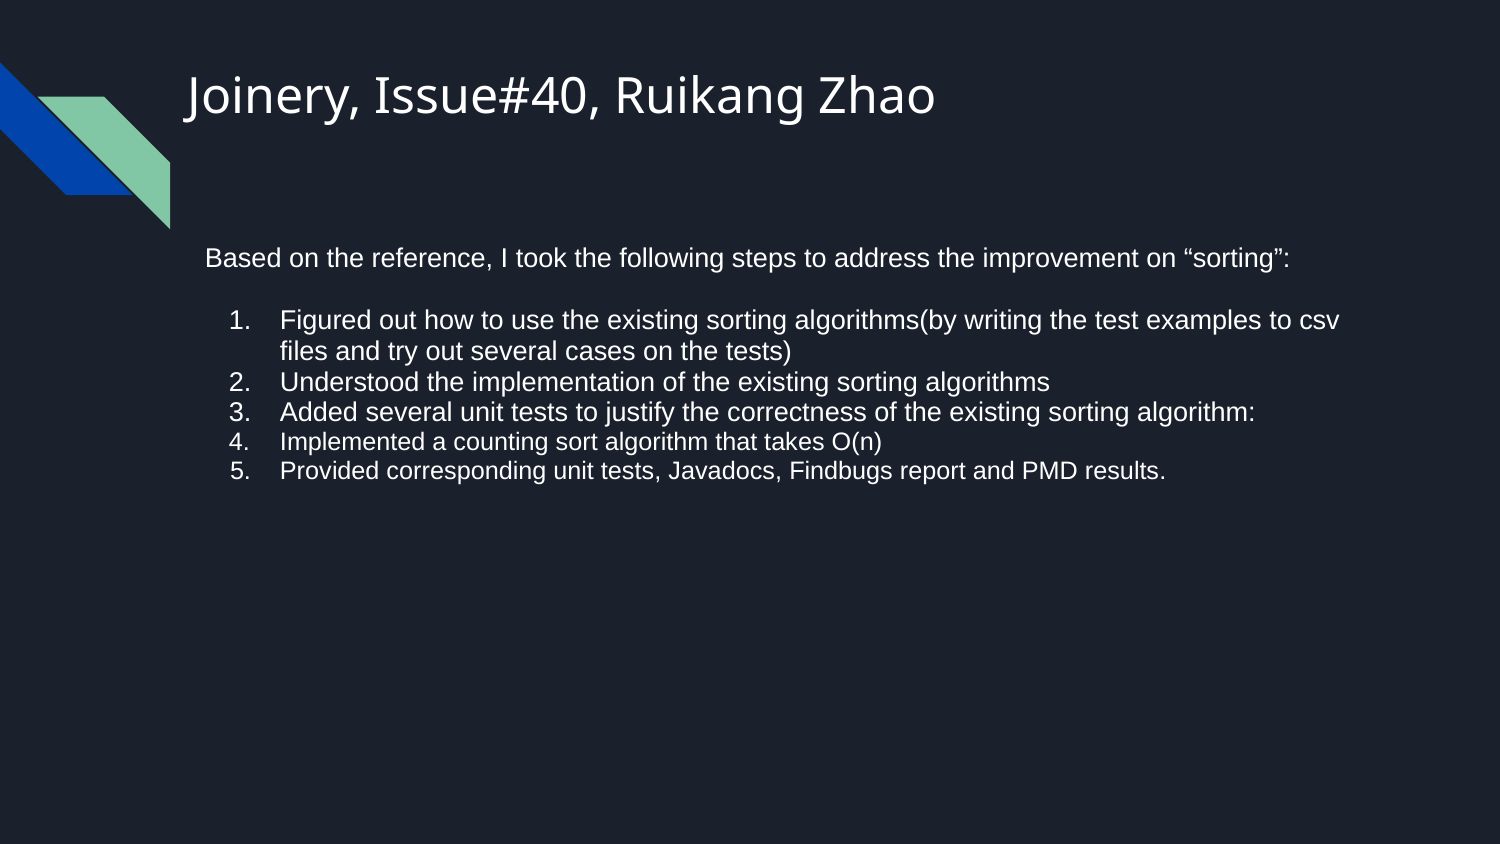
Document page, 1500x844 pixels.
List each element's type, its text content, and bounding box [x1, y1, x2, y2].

title Joinery, Issue#40, Ruikang Zhao [172, 48, 1328, 199]
list Based on the reference, I took the following steps to address the improvement on “sorting”: Figured out how to use the existing sorting algorithms(by writing the test examples to csv files and try out several cases on the tests) Understood the implementation of the existing sorting algorithms Added several unit tests to justify the correctness of the existing sorting algorithm: Implemented a counting sort algorithm that takes O(n) Provided corresponding unit tests, Javadocs, Findbugs report and PMD results. [190, 228, 1367, 639]
